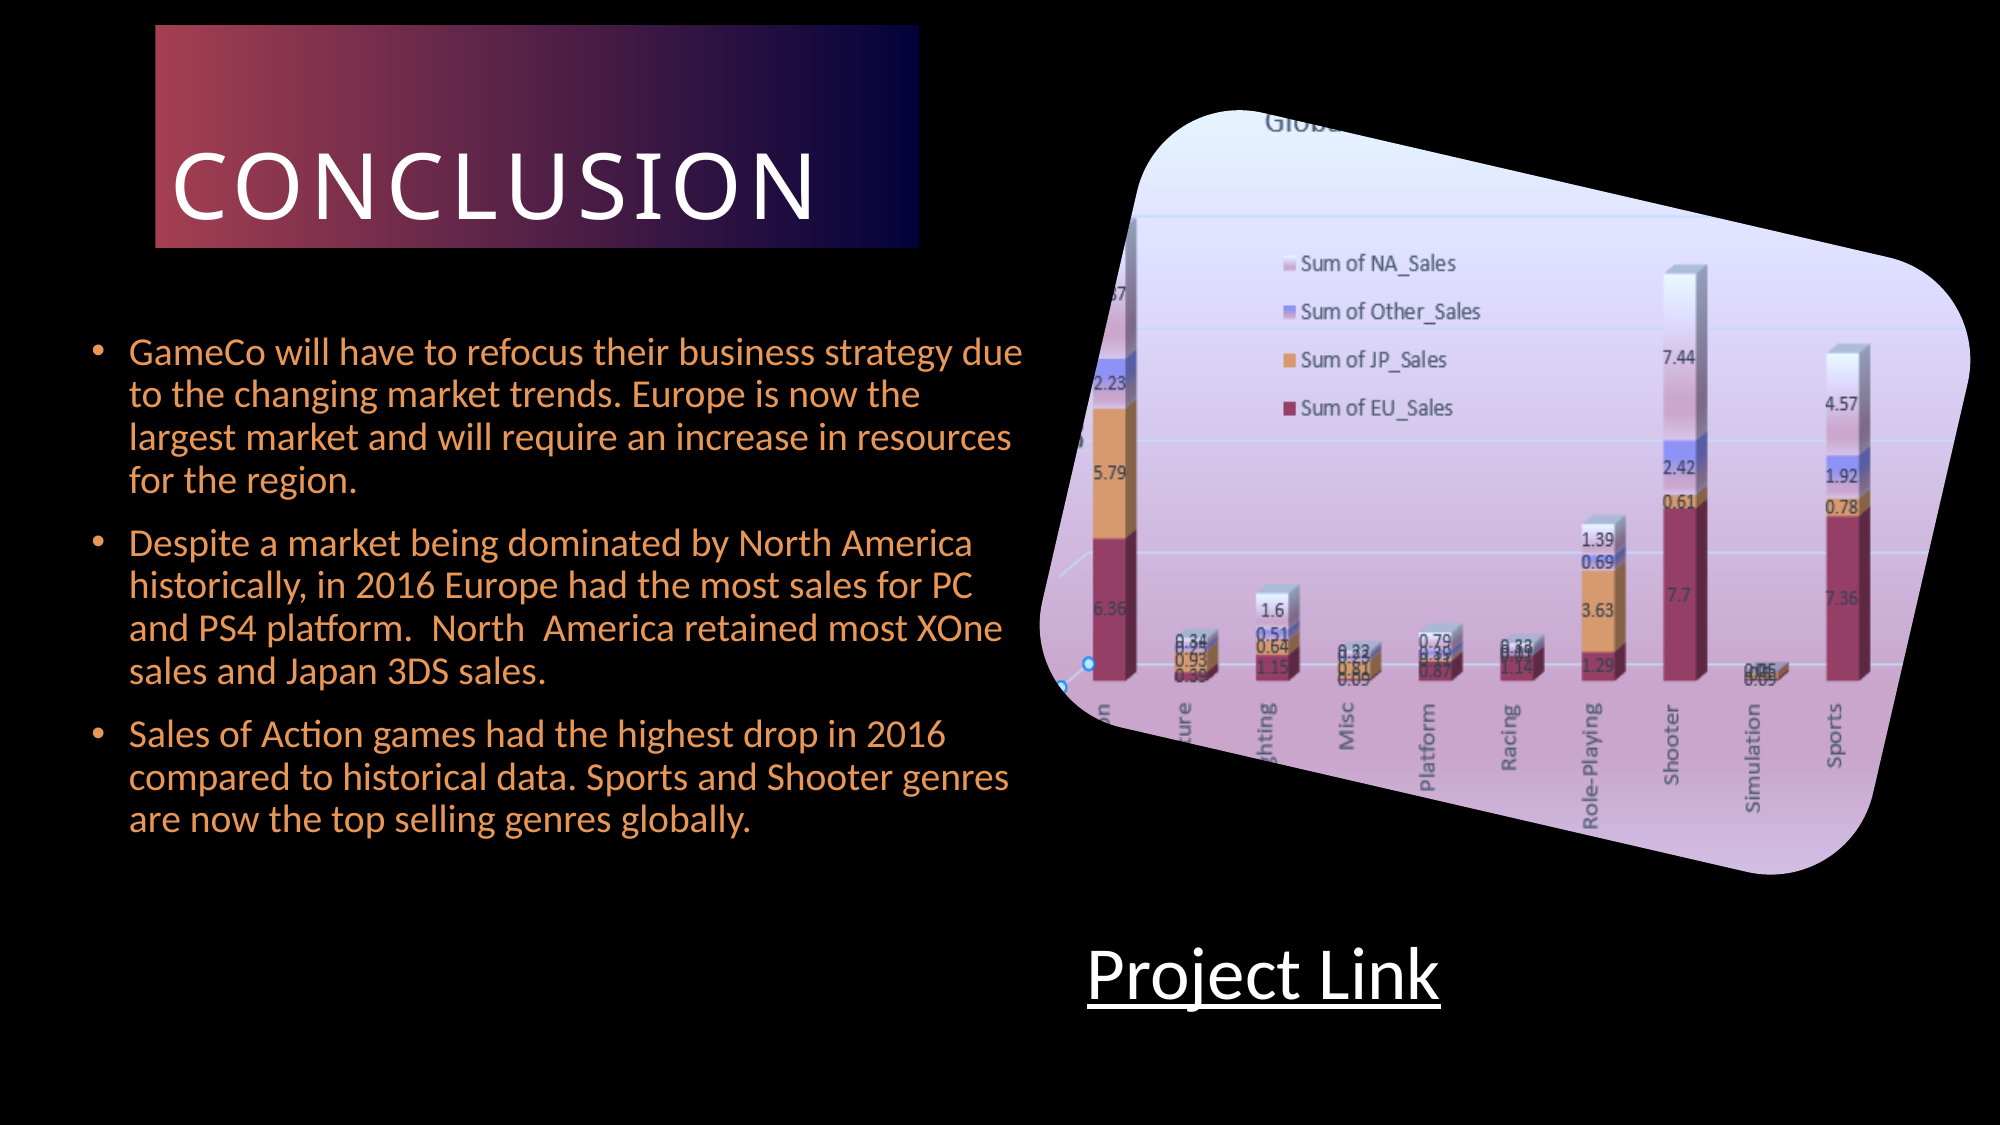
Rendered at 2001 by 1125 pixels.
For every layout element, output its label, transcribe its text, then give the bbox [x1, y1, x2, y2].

list GameCo will have to refocus their business strategy due to the changing market trends. Europe is now the largest market and will require an increase in resources for the region. Despite a market being dominated by North America historically, in 2016 Europe had the most sales for PC and PS4 platform. North America retained most XOne sales and Japan 3DS sales. Sales of Action games had the highest drop in 2016 compared to historical data. Sports and Shooter genres are now the top selling genres globally. [67, 323, 1043, 1125]
picture [1039, 110, 1971, 875]
title Conclusion [155, 25, 919, 248]
text_box Project Link [1072, 827, 1790, 1022]
